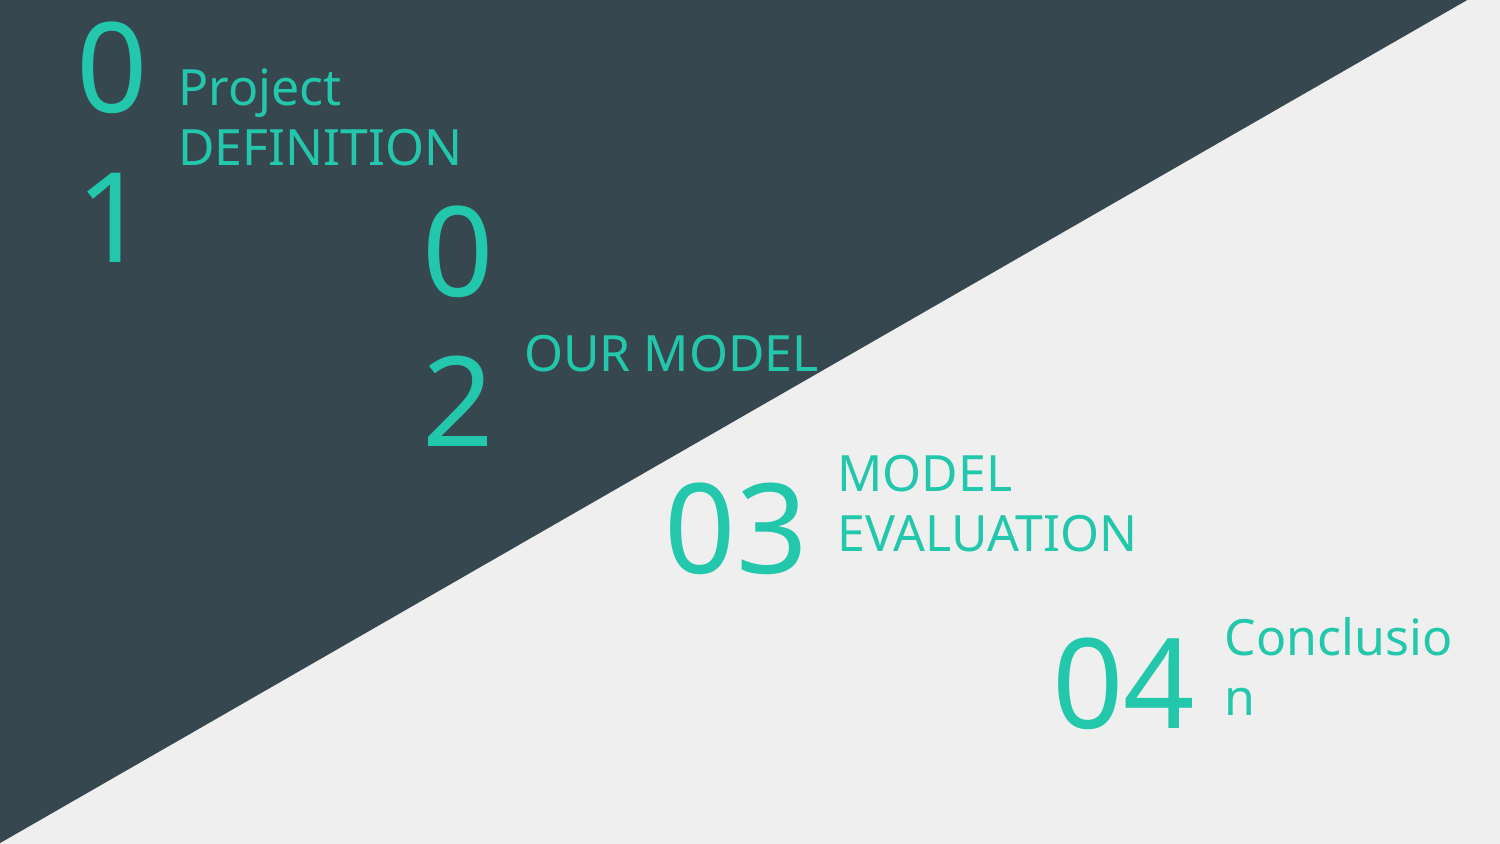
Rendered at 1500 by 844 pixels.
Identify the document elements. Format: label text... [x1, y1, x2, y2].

title 04 [1011, 631, 1210, 726]
title 02 [344, 273, 510, 369]
title 01 [31, 89, 164, 185]
subtitle Project DEFINITION [163, 97, 550, 191]
subtitle Conclusion [1210, 660, 1475, 741]
title 03 [623, 476, 823, 571]
subtitle MODEL EVALUATION [822, 482, 1198, 577]
subtitle OUR MODEL [509, 302, 875, 397]
